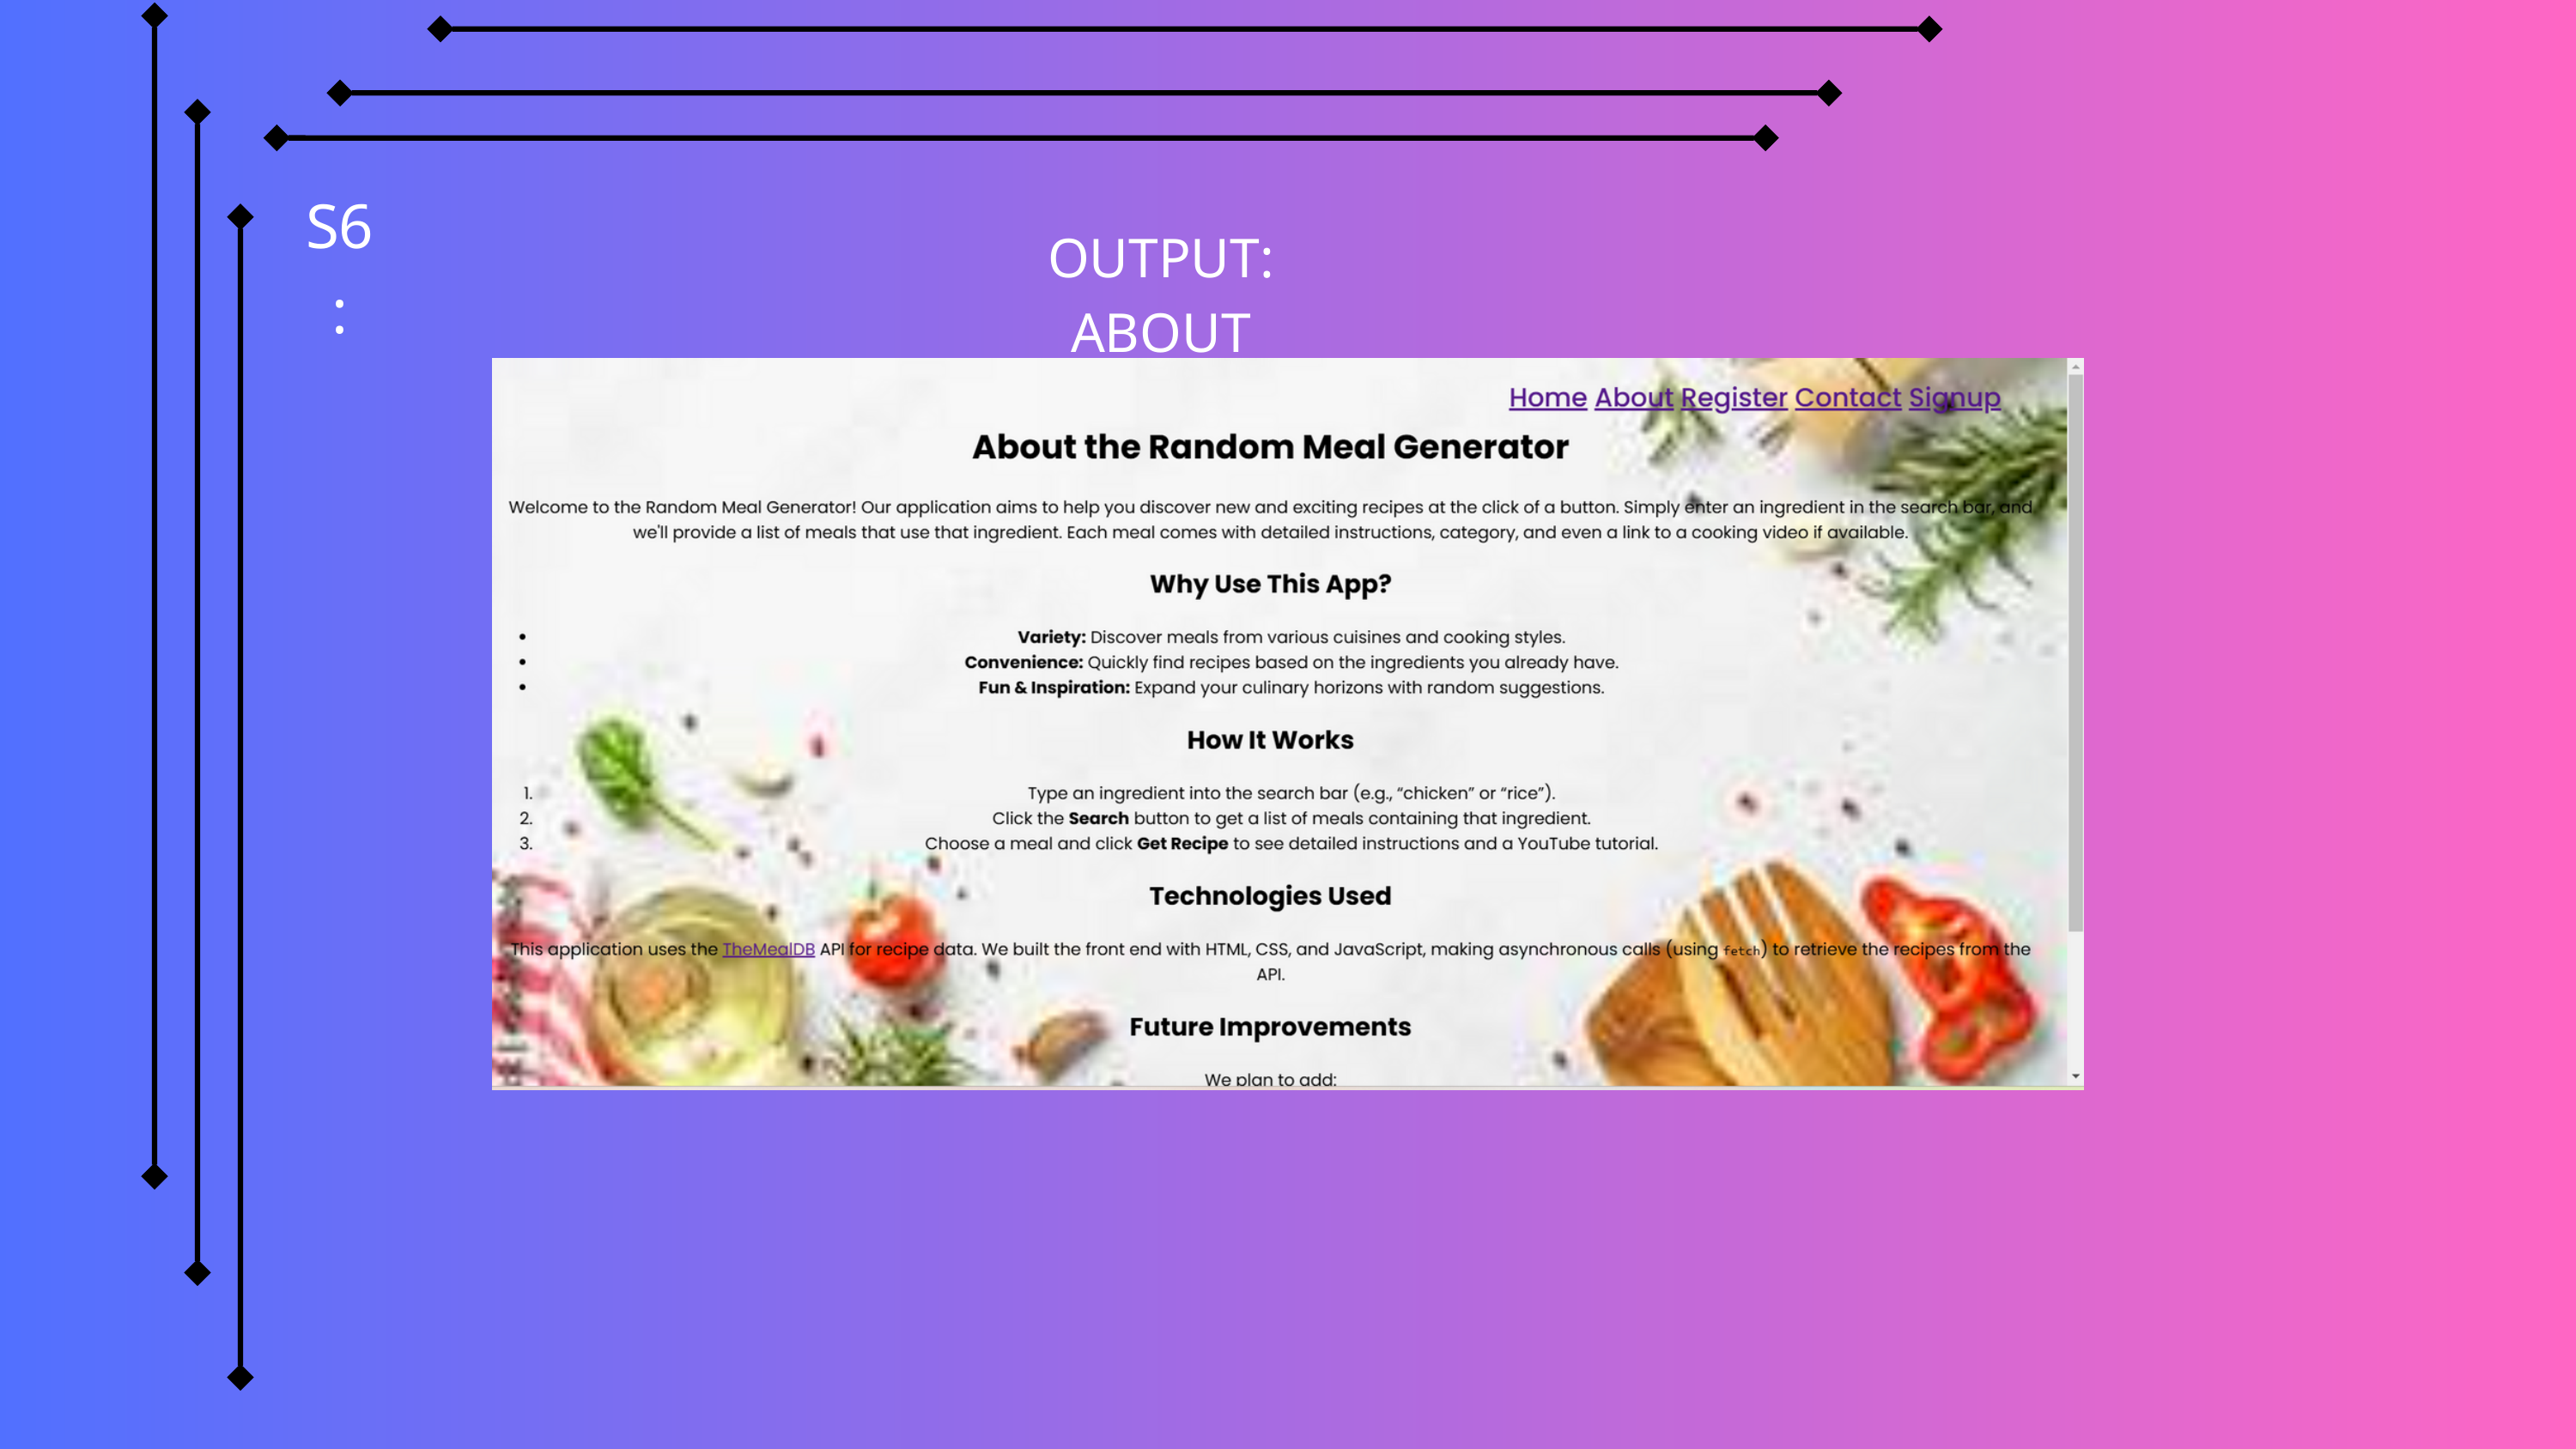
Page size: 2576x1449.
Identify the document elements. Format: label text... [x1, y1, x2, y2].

text_box [188, 103, 207, 1282]
text_box [431, 20, 1939, 39]
text_box [331, 83, 1838, 102]
text_box OUTPUT: ABOUT [975, 212, 1346, 363]
text_box [492, 358, 2084, 1091]
text_box [268, 129, 1775, 148]
text_box [231, 208, 250, 1386]
text_box S6: [304, 175, 377, 346]
text_box [145, 7, 164, 1185]
